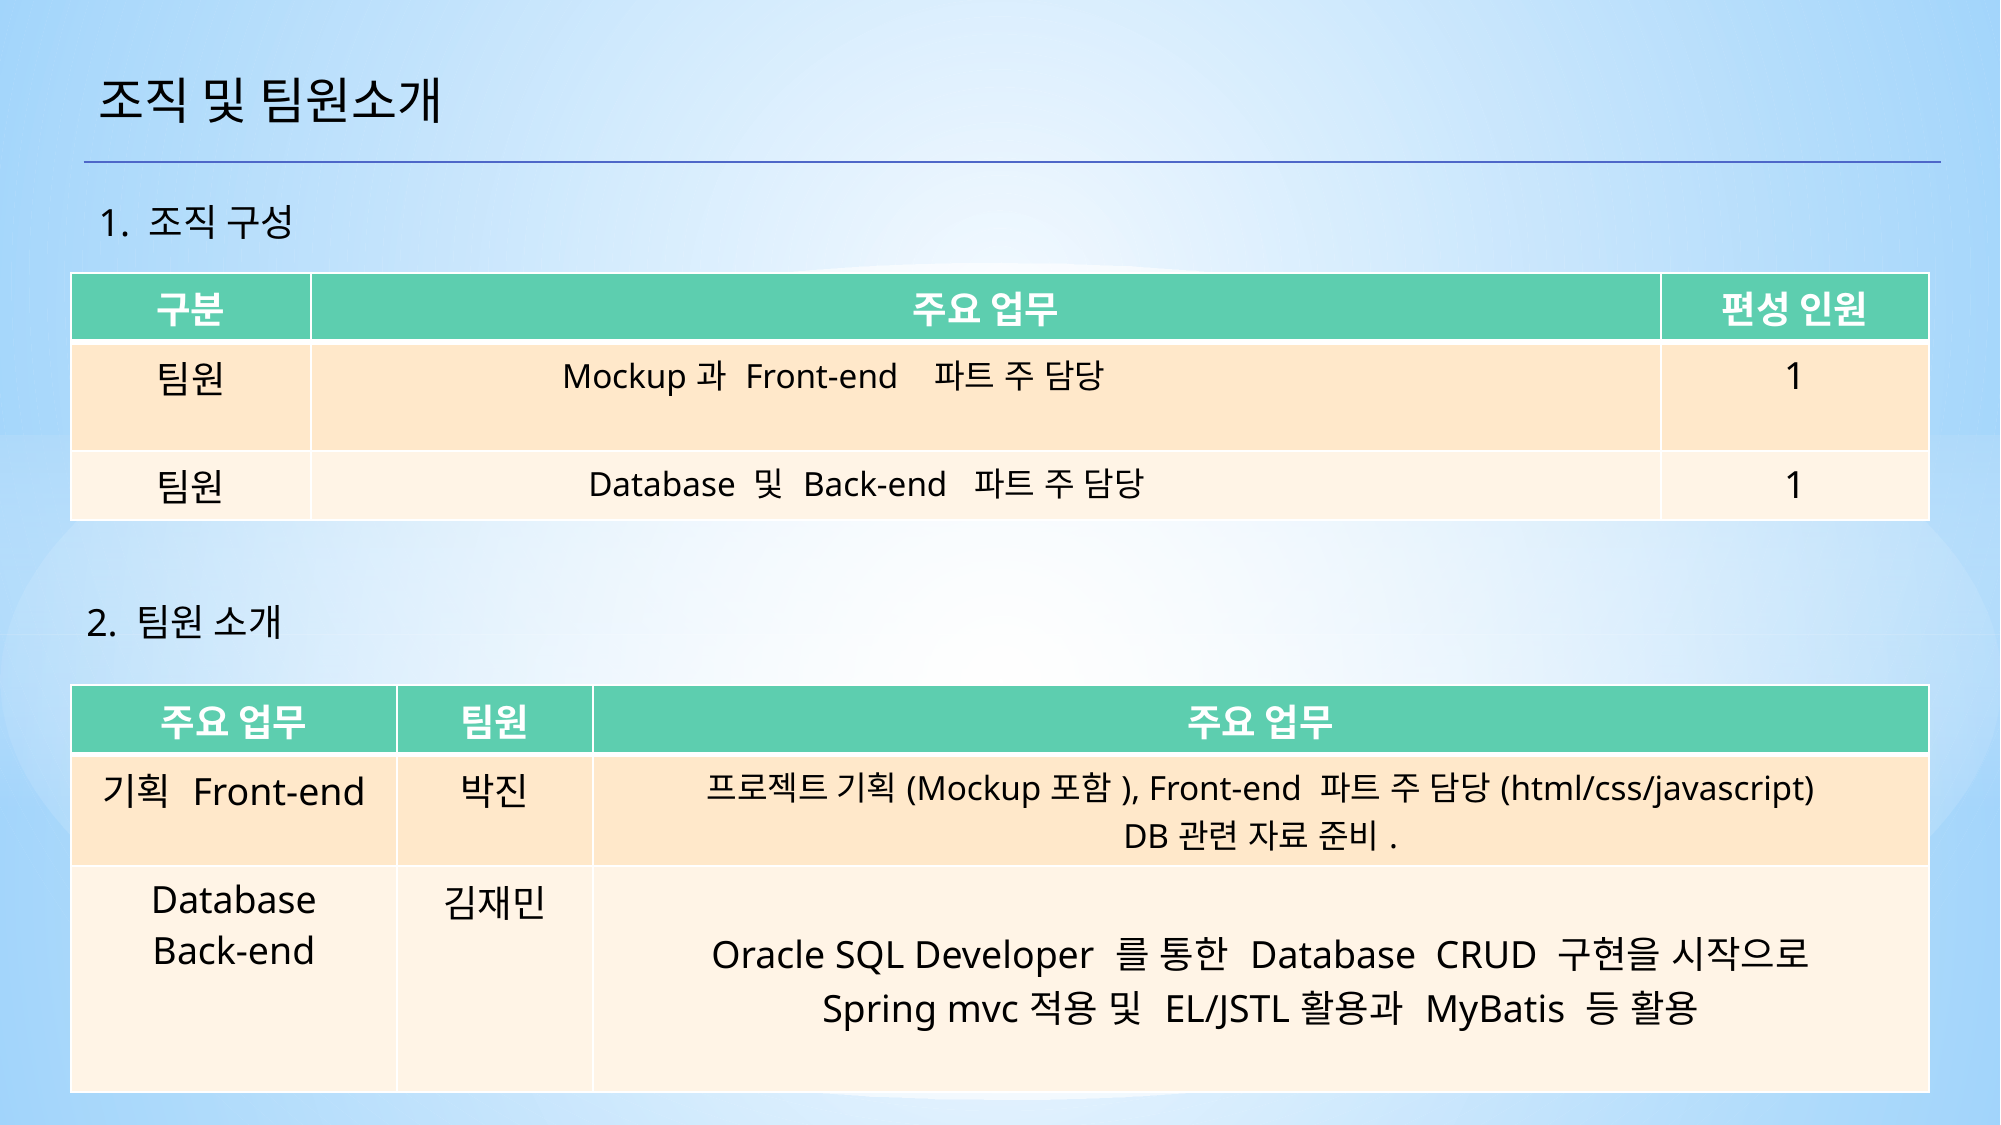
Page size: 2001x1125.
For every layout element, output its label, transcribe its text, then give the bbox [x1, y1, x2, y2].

table_cell 1 [1662, 345, 1928, 450]
table_header 편성 인원 [1662, 274, 1928, 339]
table_cell 팀원 [72, 452, 310, 519]
table_cell Database 및 Back-end 파트 주 담당 [312, 452, 1660, 519]
table_header 주요 업무 [594, 686, 1928, 752]
table_cell Mockup과 Front-end 파트 주 담당 [312, 345, 1660, 450]
table_cell Database Back-end [72, 867, 396, 1091]
table_header 주요 업무 [72, 686, 396, 752]
text_box 조직 및 팀원소개 [83, 62, 808, 138]
table_cell 박진 [398, 757, 592, 865]
table_cell 프로젝트 기획(Mockup포함), Front-end 파트 주 담당(html/css/javascript) DB관련 자료 준비. [594, 757, 1928, 865]
table_header 주요 업무 [312, 274, 1660, 339]
table_header 구분 [72, 274, 310, 339]
table_cell 기획 Front-end [72, 757, 396, 865]
text_box 1. 조직 구성 [83, 191, 496, 247]
text_box 2. 팀원 소개 [71, 591, 483, 652]
table_cell 김재민 [398, 867, 592, 1091]
table_cell 팀원 [72, 345, 310, 450]
table_cell 1 [1662, 452, 1928, 519]
table_header 팀원 [398, 686, 592, 752]
table_cell Oracle SQL Developer 를 통한 Database CRUD 구현을 시작으로 Spring mvc적용 및 EL/JSTL활용과 MyBatis 등 활용 [594, 867, 1928, 1091]
